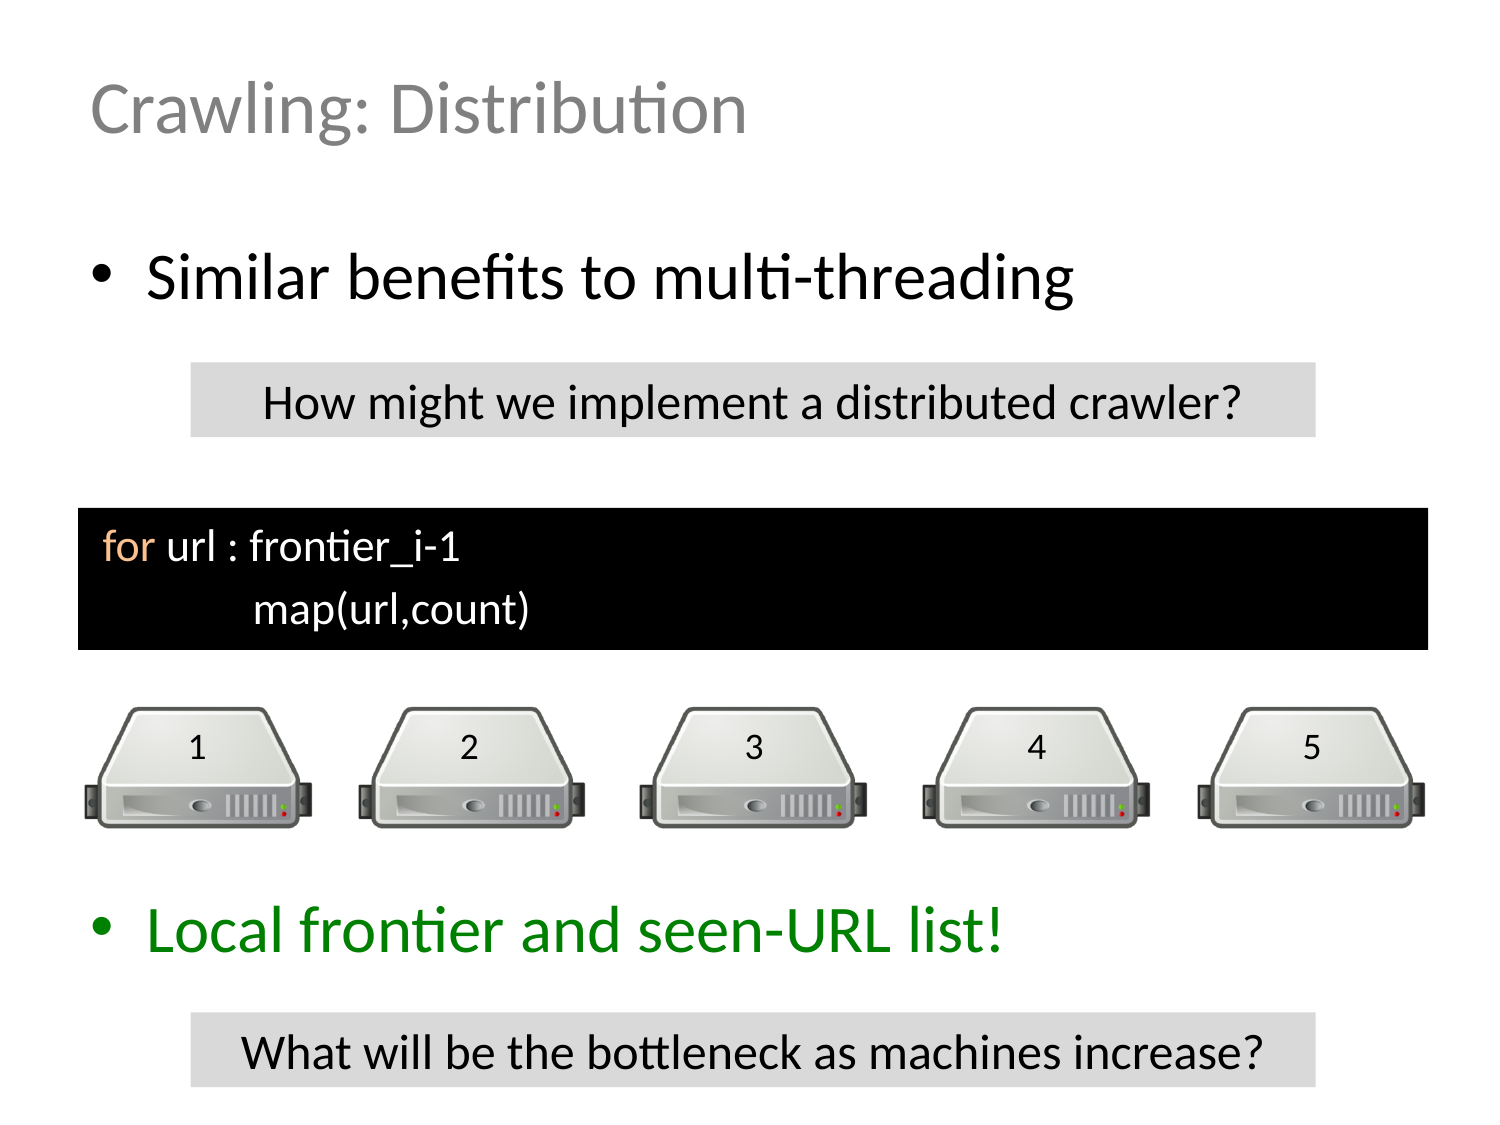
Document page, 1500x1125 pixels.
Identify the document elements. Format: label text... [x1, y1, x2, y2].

picture [82, 699, 316, 837]
title Crawling: Distribution [75, 45, 1425, 163]
text_box for url : frontier_i-1 map(url,count) [78, 507, 1429, 650]
text_box How might we implement a distributed crawler? [190, 362, 1316, 438]
picture [1195, 699, 1429, 837]
picture [920, 699, 1154, 837]
picture [637, 699, 871, 837]
list Similar benefits to multi-threading Local frontier and seen-URL list! [75, 224, 1425, 1063]
picture [355, 699, 590, 837]
text_box What will be the bottleneck as machines increase? [190, 1012, 1316, 1088]
